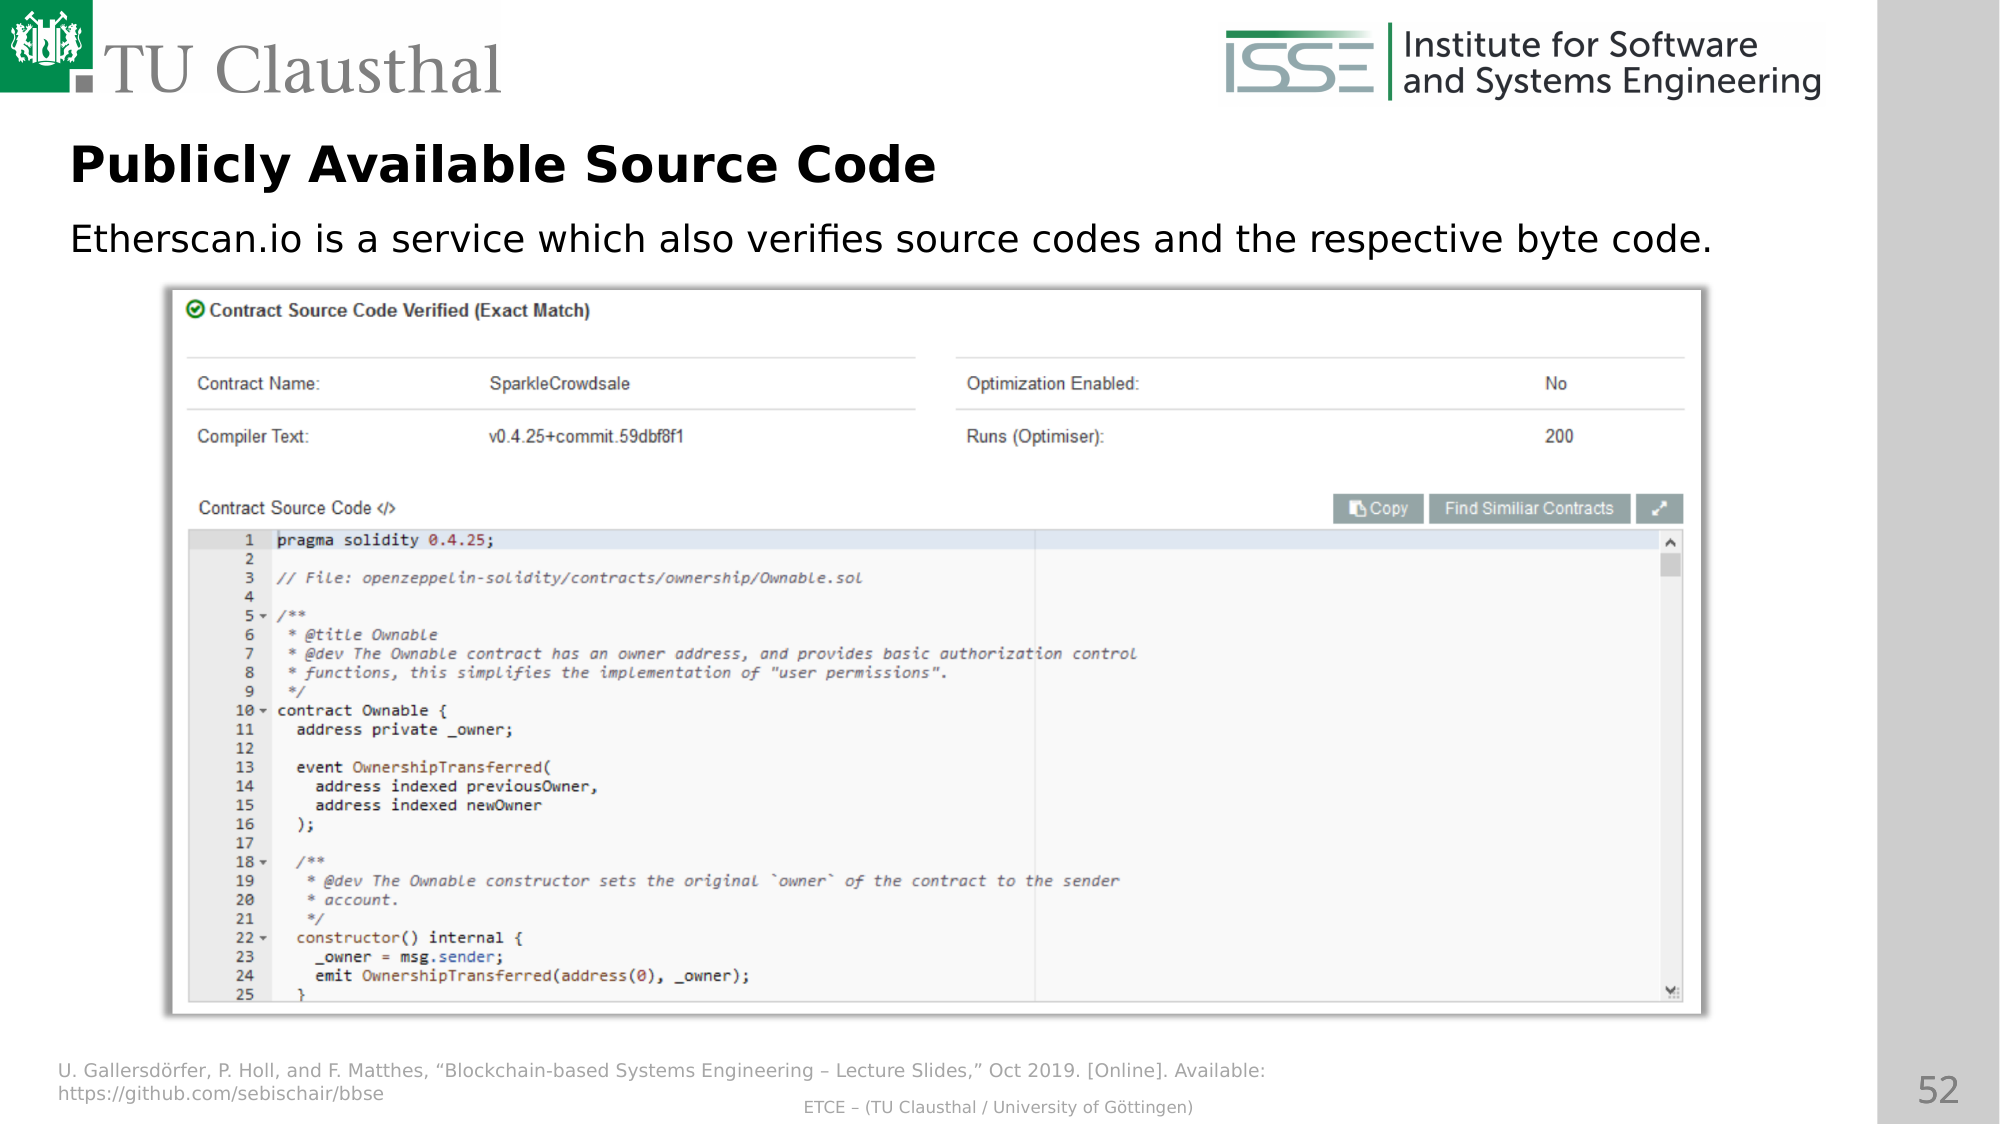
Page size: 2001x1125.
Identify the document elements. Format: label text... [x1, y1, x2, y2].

text_box U. Gallersdörfer, P. Holl, and F. Matthes, “Blockchain-based Systems Engineering – Lecture Slides,” Oct 2019. [Online]. Available: https://github.com/sebischair/bbse [43, 1051, 1520, 1112]
picture [153, 278, 1720, 1026]
picture [0, 0, 501, 93]
picture [1218, 22, 1826, 107]
text_box Publicly Available Source Code [54, 125, 1818, 208]
text_box Etherscan.io is a service which also verifies source codes and the respective byte code. [54, 208, 1818, 1034]
